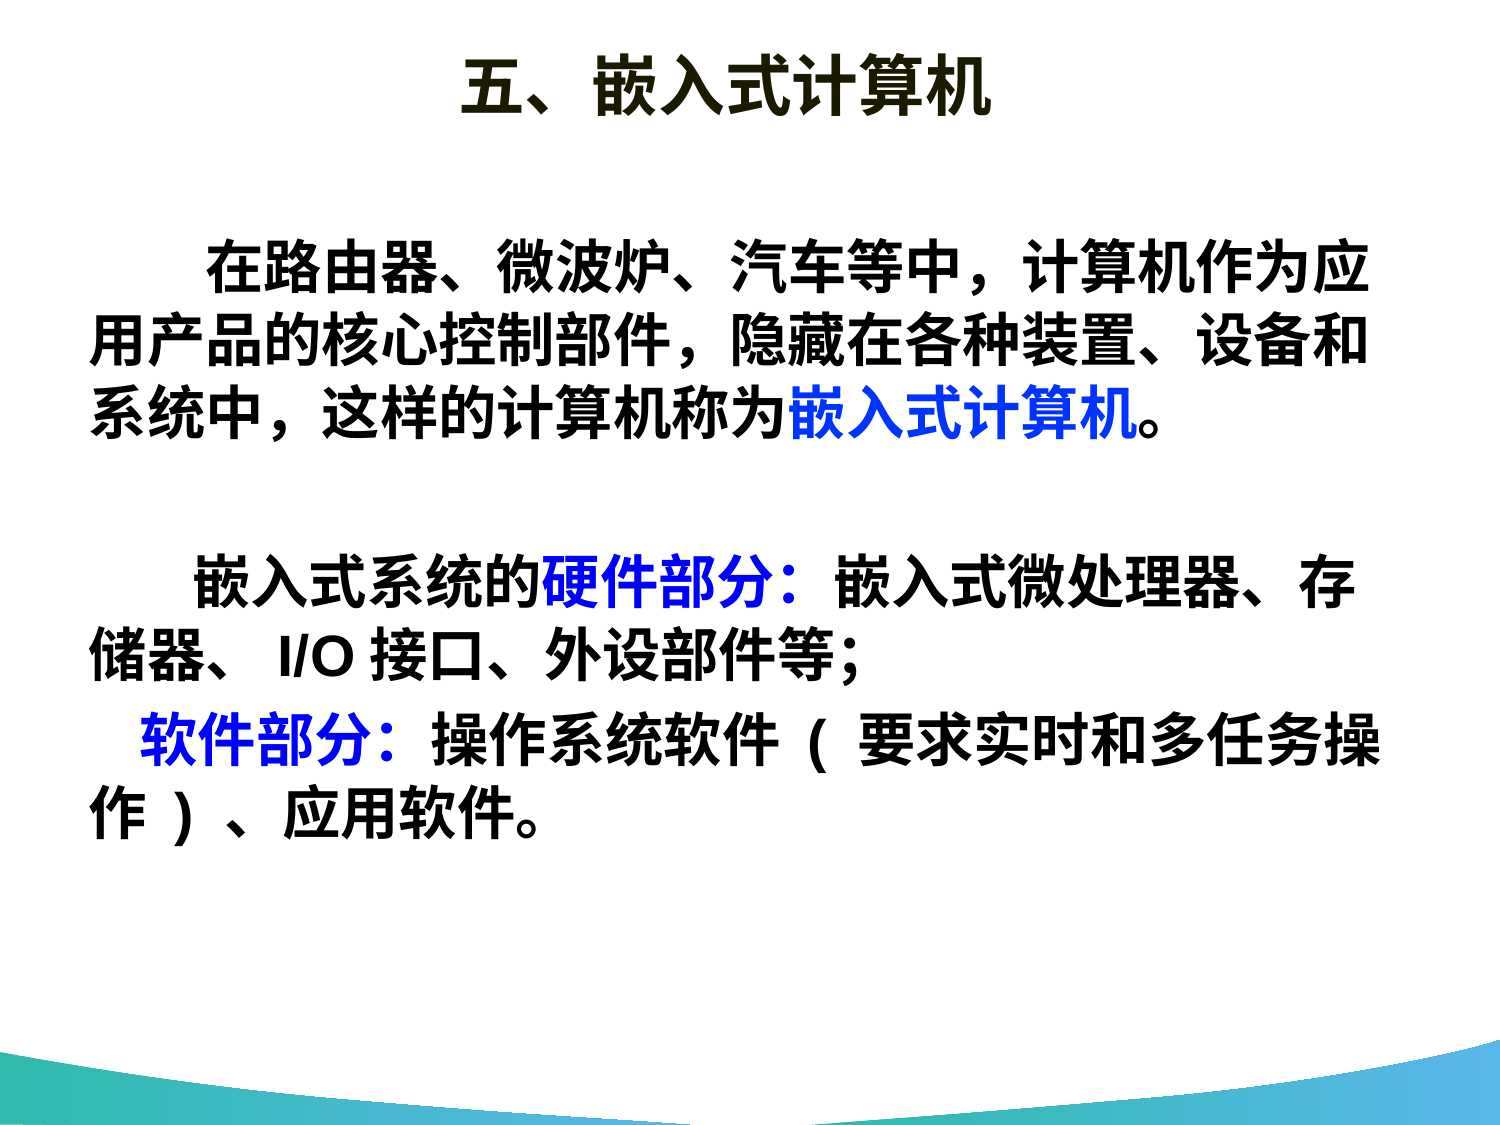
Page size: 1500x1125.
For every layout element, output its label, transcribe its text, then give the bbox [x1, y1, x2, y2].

list 在路由器、微波炉、汽车等中，计算机作为应用产品的核心控制部件，隐藏在各种装置、设备和系统中，这样的计算机称为嵌入式计算机。 嵌入式系统的硬件部分：嵌入式微处理器、存储器、I/O接口、外设部件等； 软件部分：操作系统软件 ( 要求实时和多任务操作 ) 、应用软件。 [17, 220, 1427, 1106]
title 五、嵌入式计算机 [137, 37, 1313, 130]
